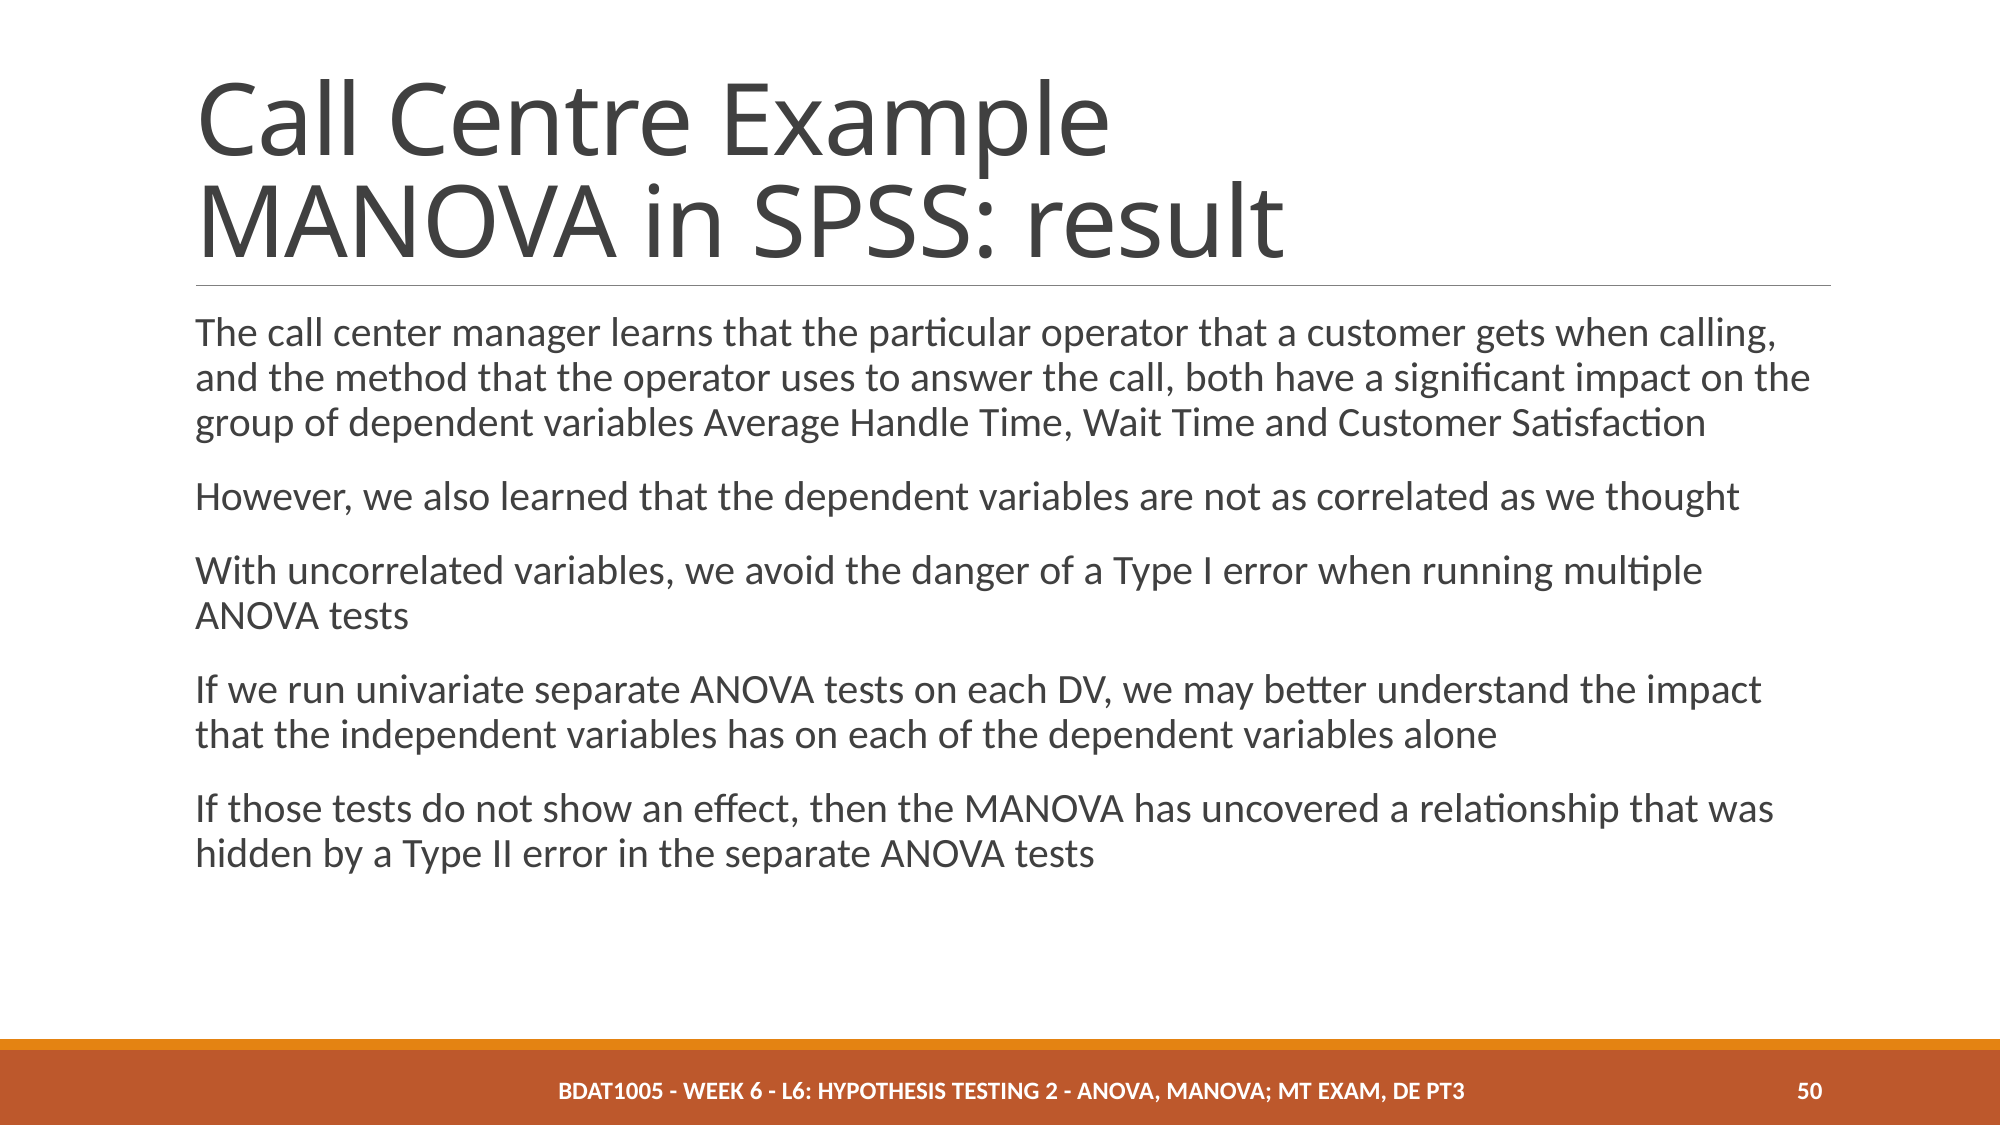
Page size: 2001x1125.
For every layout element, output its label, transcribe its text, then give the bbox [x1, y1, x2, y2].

footer BDAT1005 - Week 6 - L6: Hypothesis Testing 2 - ANOVA, MANOVA; MT Exam, DE pt3 [375, 1059, 1650, 1120]
slide_number 50 [1687, 1059, 1838, 1120]
list The call center manager learns that the particular operator that a customer gets when calling, and the method that the operator uses to answer the call, both have a significant impact on the group of dependent variables Average Handle Time, Wait Time and Customer Satisfaction However, we also learned that the dependent variables are not as correlated as we thought With uncorrelated variables, we avoid the danger of a Type I error when running multiple ANOVA tests If we run univariate separate ANOVA tests on each DV, we may better understand the impact that the independent variables has on each of the dependent variables alone If those tests do not show an effect, then the MANOVA has uncovered a relationship that was hidden by a Type II error in the separate ANOVA tests [180, 302, 1830, 963]
title Call Centre Example MANOVA in SPSS: result [180, 47, 1830, 285]
